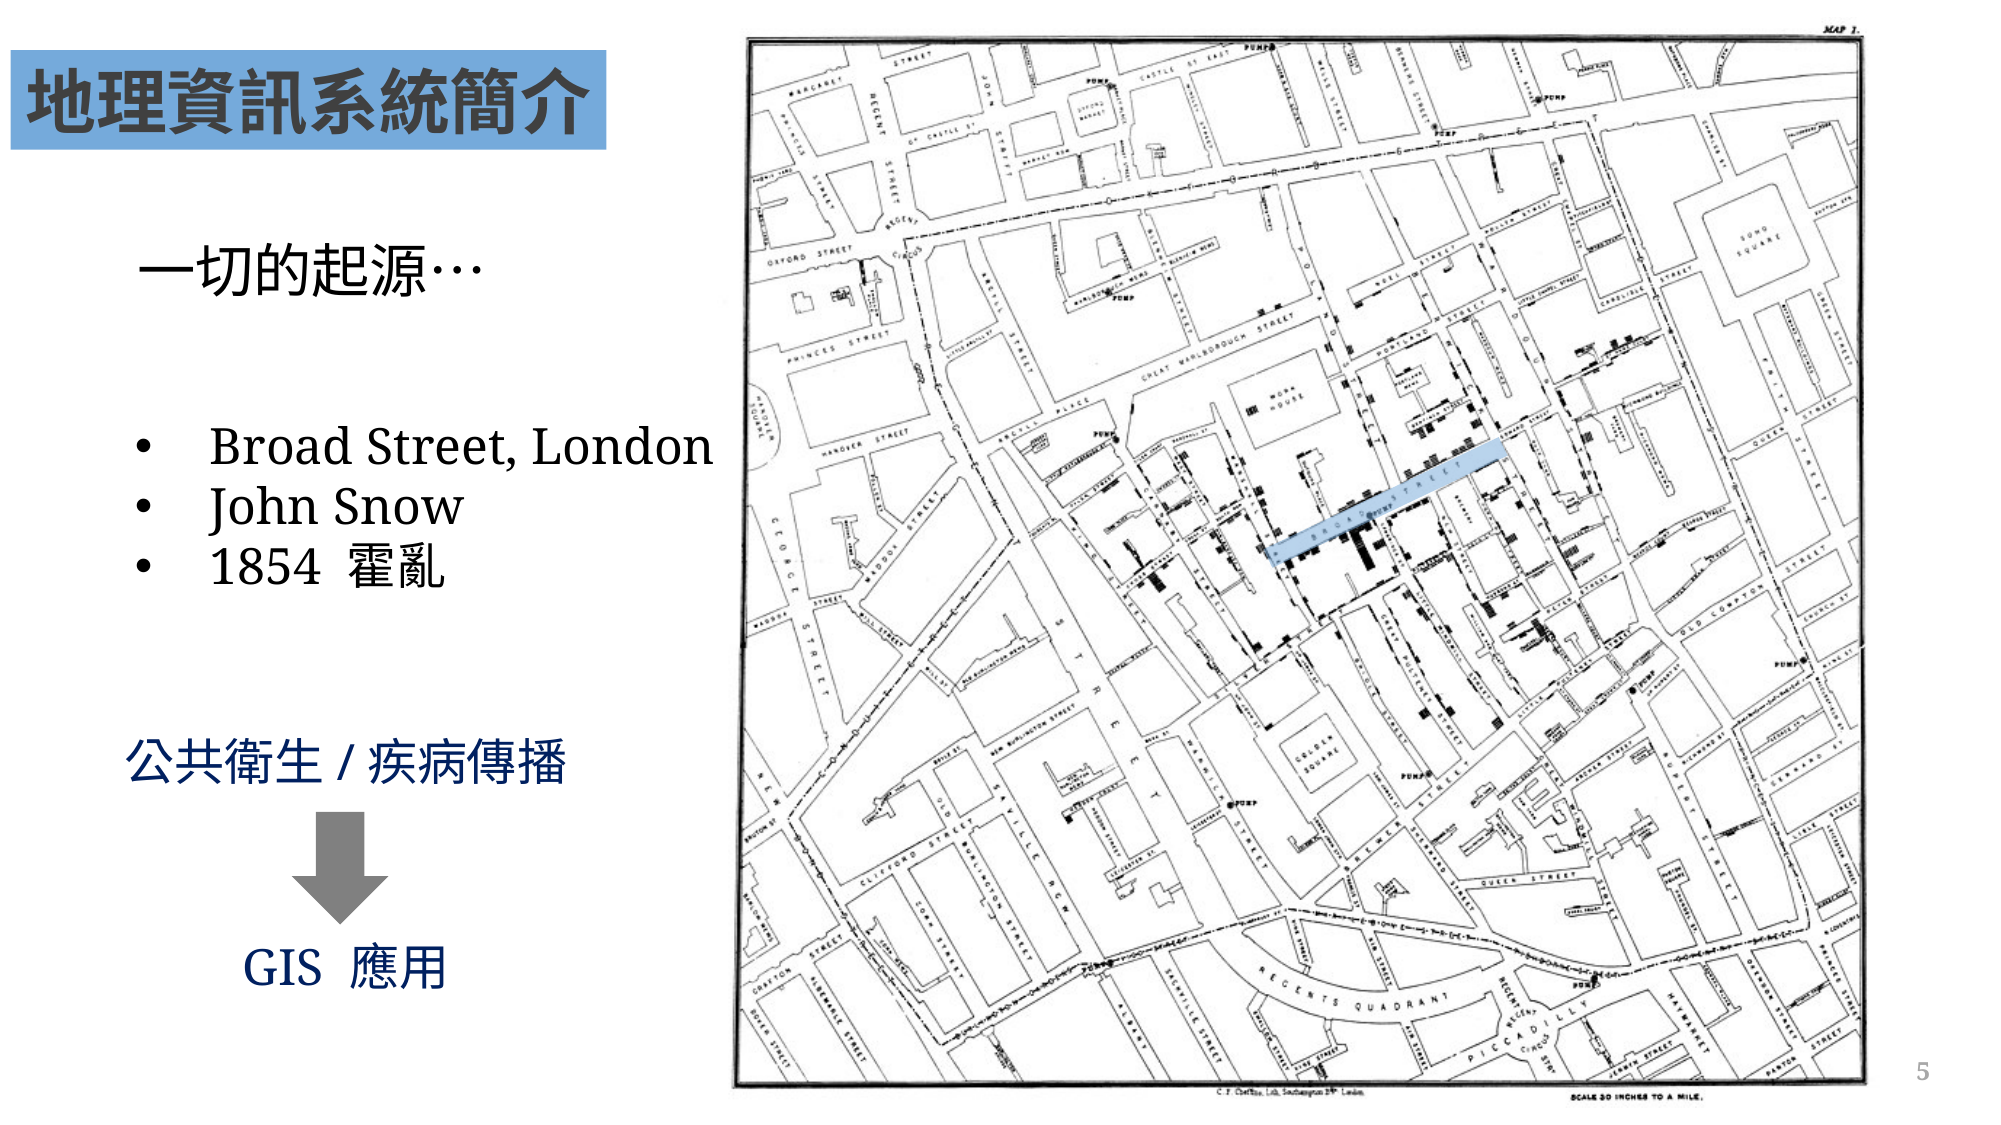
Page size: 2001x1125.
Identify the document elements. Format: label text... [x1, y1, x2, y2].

text_box [289, 810, 391, 927]
text_box GIS 應用 [74, 927, 618, 1003]
text_box 一切的起源… [122, 226, 502, 311]
picture [716, 17, 1880, 1108]
slide_number 5 [1880, 1042, 1946, 1103]
text_box Broad Street, London John Snow 1854 霍亂 [120, 407, 716, 603]
text_box 地理資訊系統簡介 [10, 50, 607, 150]
text_box 公共衛生/疾病傳播 [74, 722, 618, 798]
